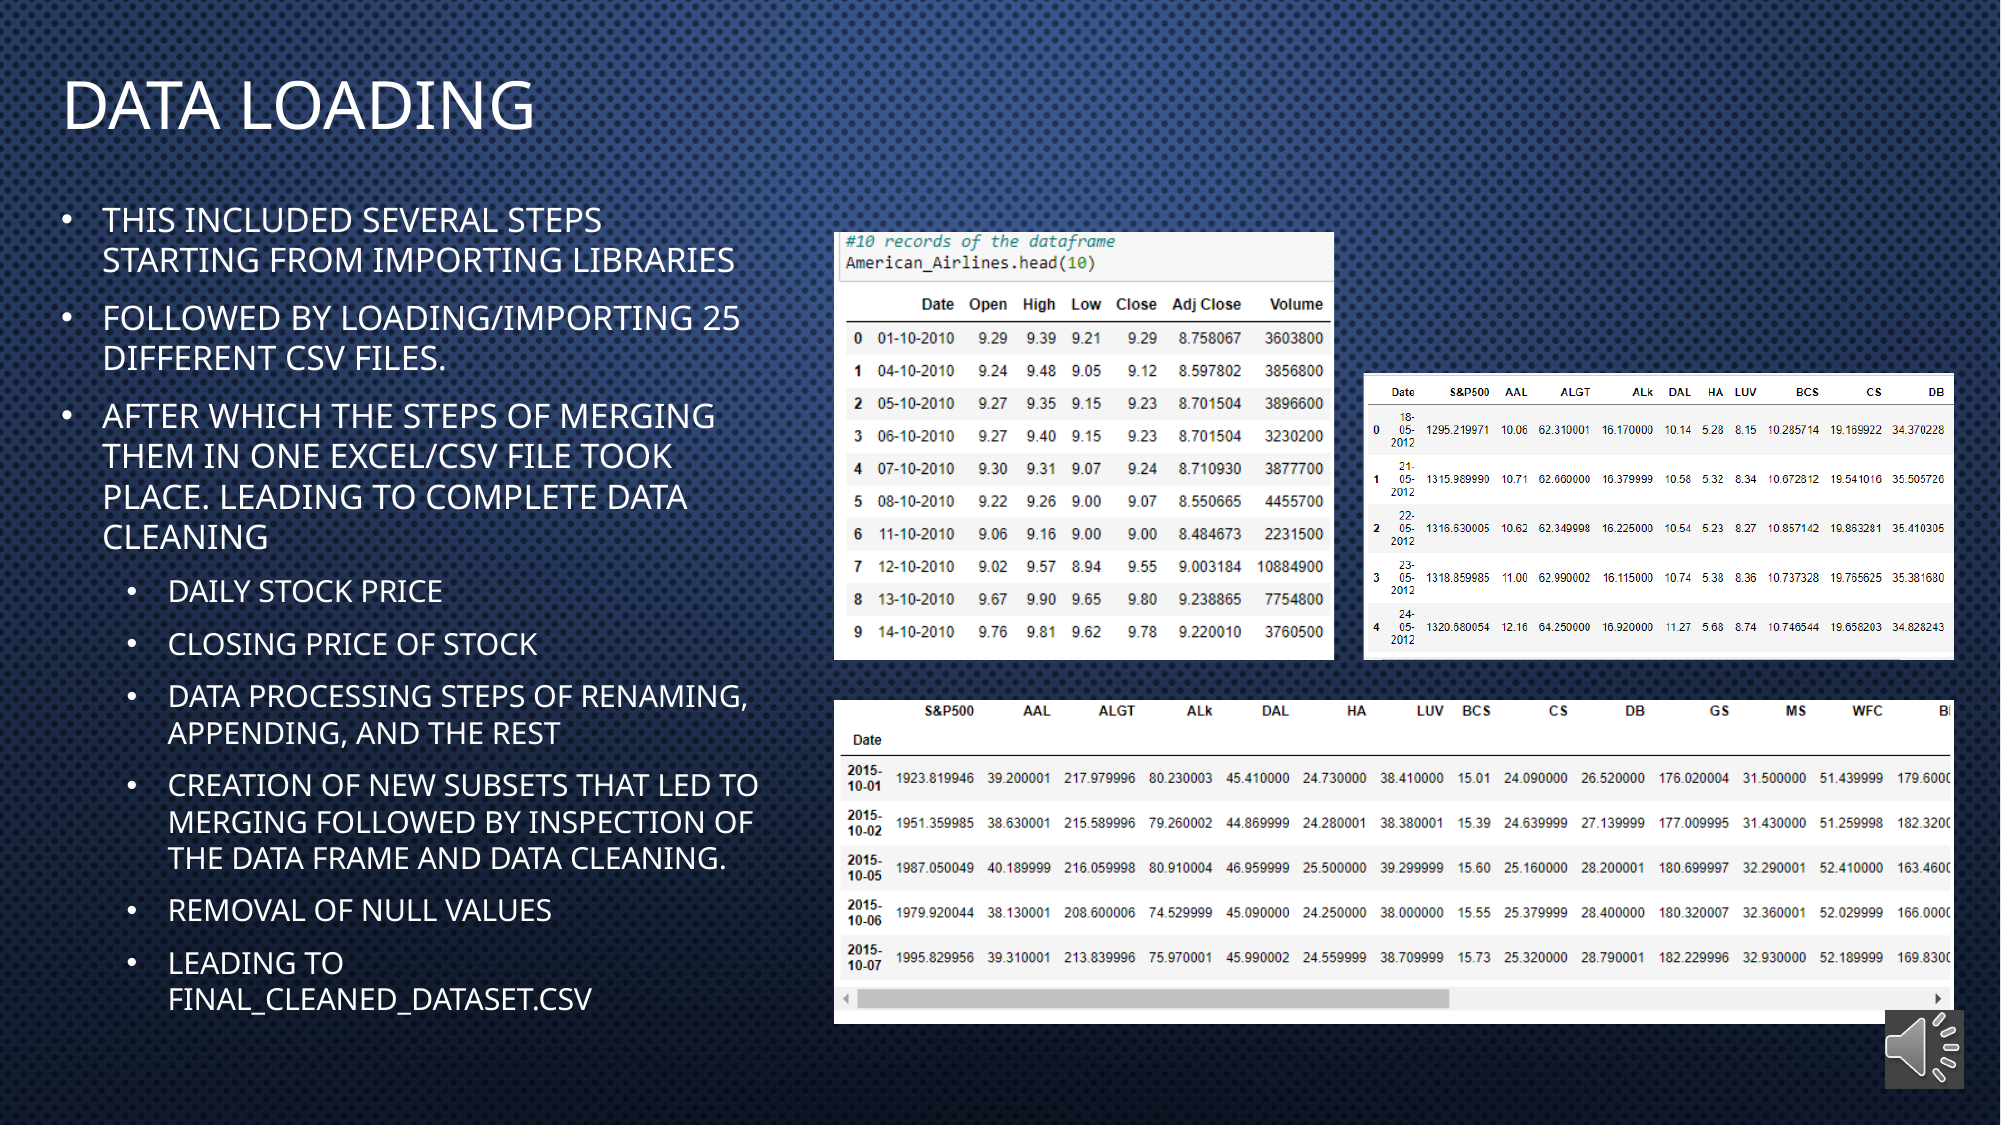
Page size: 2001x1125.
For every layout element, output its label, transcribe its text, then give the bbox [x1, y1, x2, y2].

list This included several steps starting from importing Libraries Followed by loading/Importing 25 different CSV Files. After which the steps of Merging them in one excel/csv file took place. Leading to complete data cleaning Daily Stock Price Closing Price of Stock Data Processing steps of renaming, appending, and the rest Creation of new subsets that led to merging followed by inspection of the data frame and data cleaning. Removal of null values Leading to Final_Cleaned_Dataset.CSV [46, 191, 781, 1066]
title Data Loading [46, 35, 1671, 171]
picture [1363, 373, 1955, 660]
picture [833, 232, 1335, 660]
picture [833, 700, 1965, 1090]
